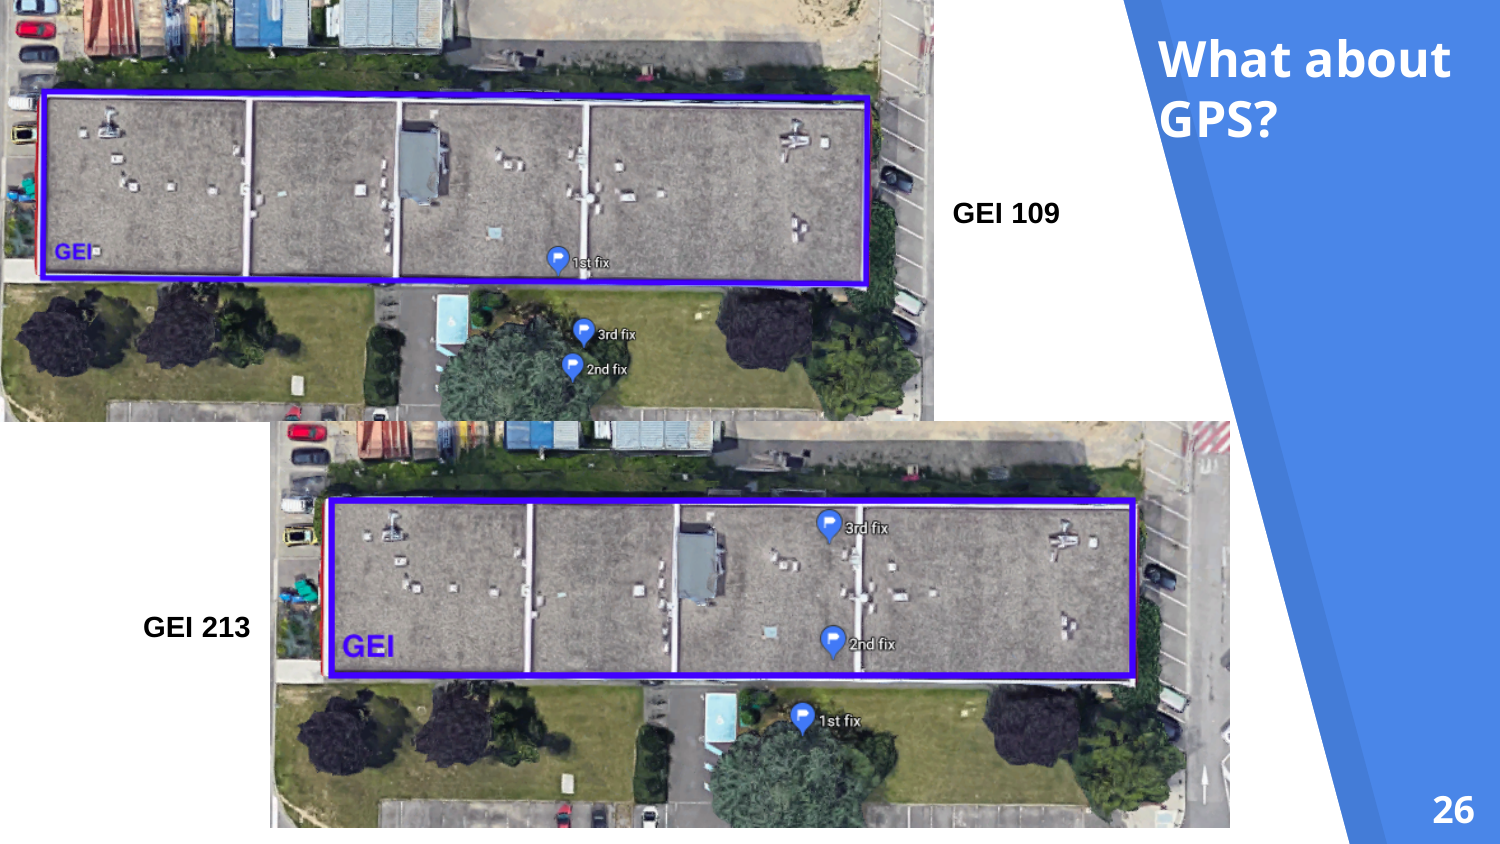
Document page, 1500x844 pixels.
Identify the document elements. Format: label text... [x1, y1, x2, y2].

text_box GEI 213 [123, 593, 264, 657]
text_box ‹#› [1400, 779, 1491, 844]
text_box GEI 109 [938, 178, 1080, 243]
picture [0, 0, 1231, 829]
title What about GPS? [1143, 82, 1500, 163]
